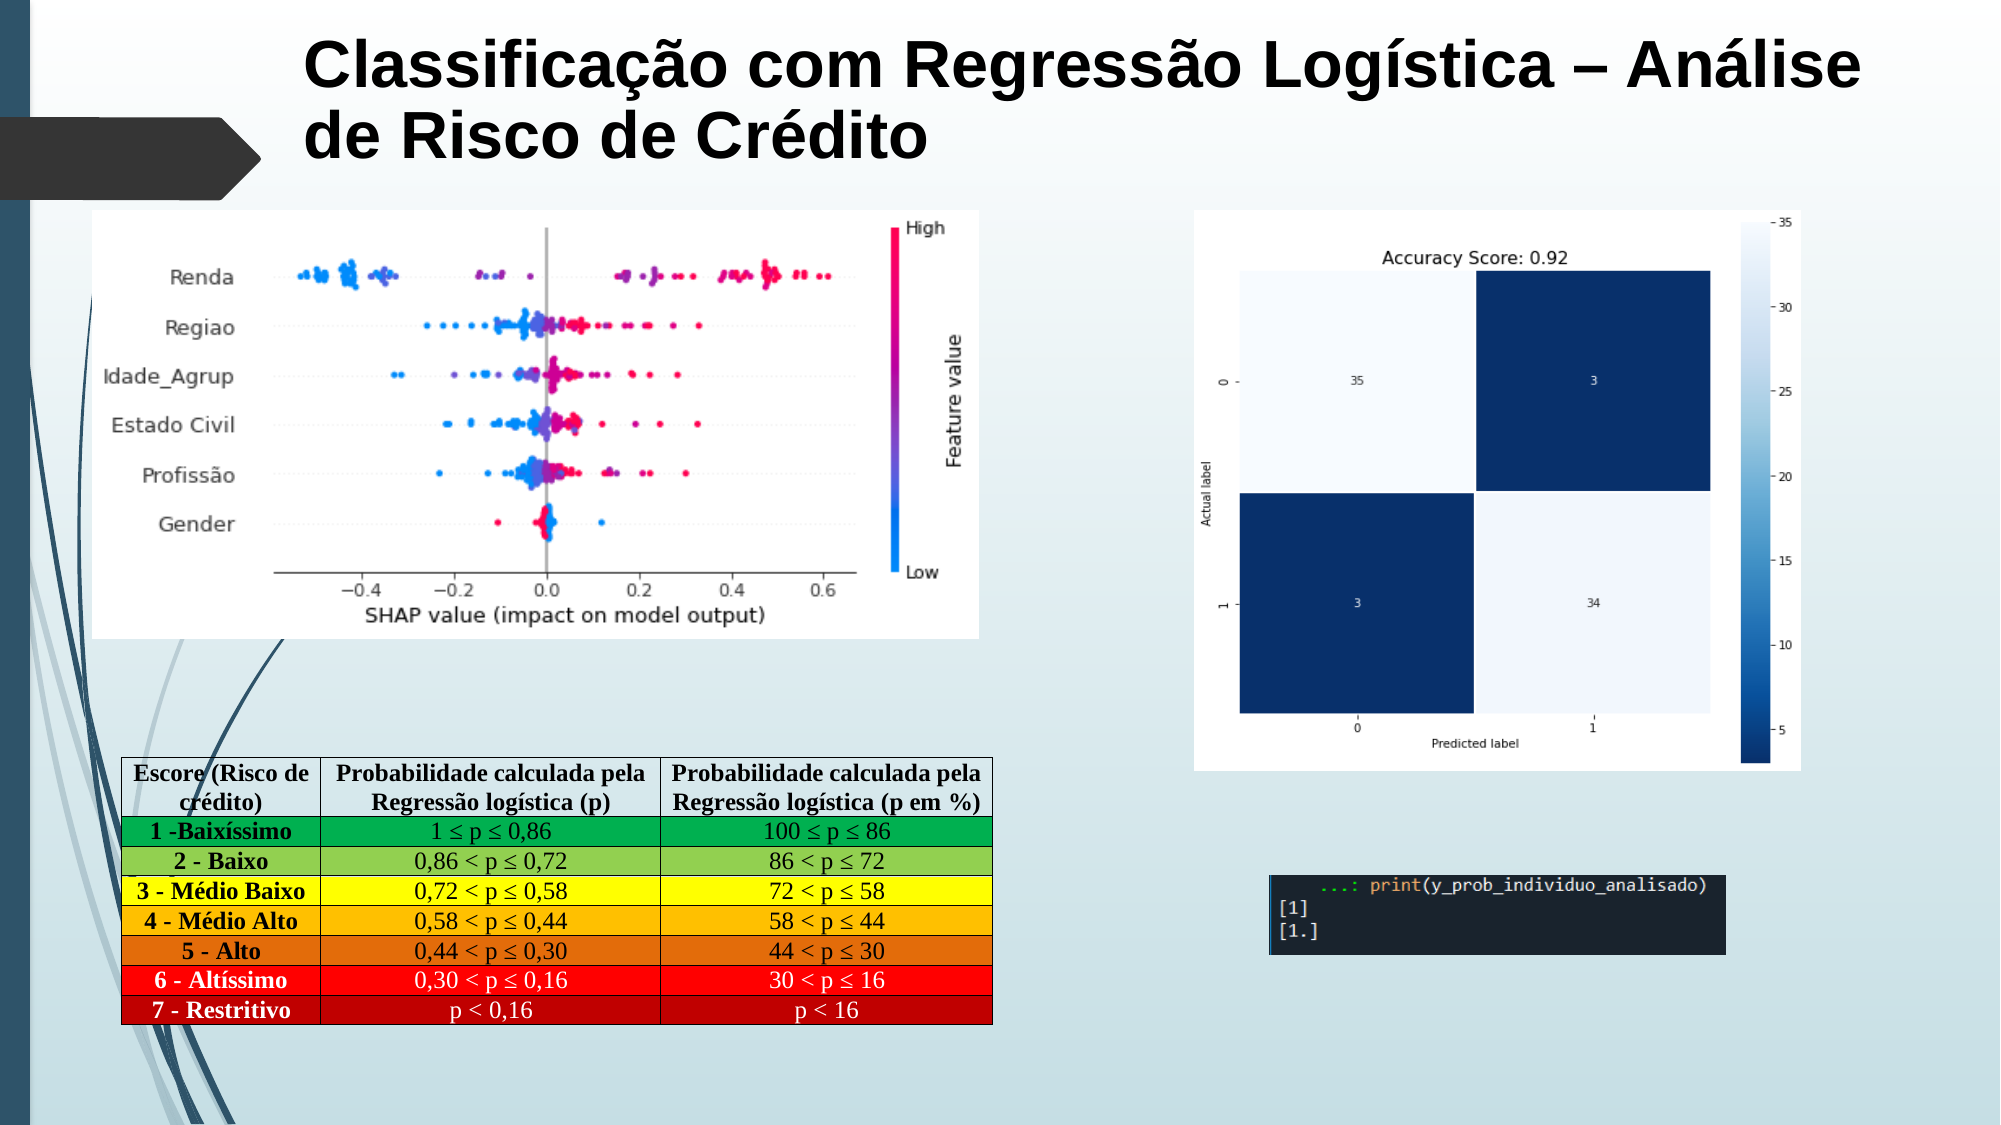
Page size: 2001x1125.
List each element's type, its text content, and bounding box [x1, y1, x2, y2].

picture [91, 209, 979, 639]
picture [1194, 209, 1801, 771]
text_box Classificação com Regressão Logística – Análise de Risco de Crédito [289, 0, 1908, 211]
picture [113, 756, 1001, 1073]
picture [1269, 874, 1726, 955]
